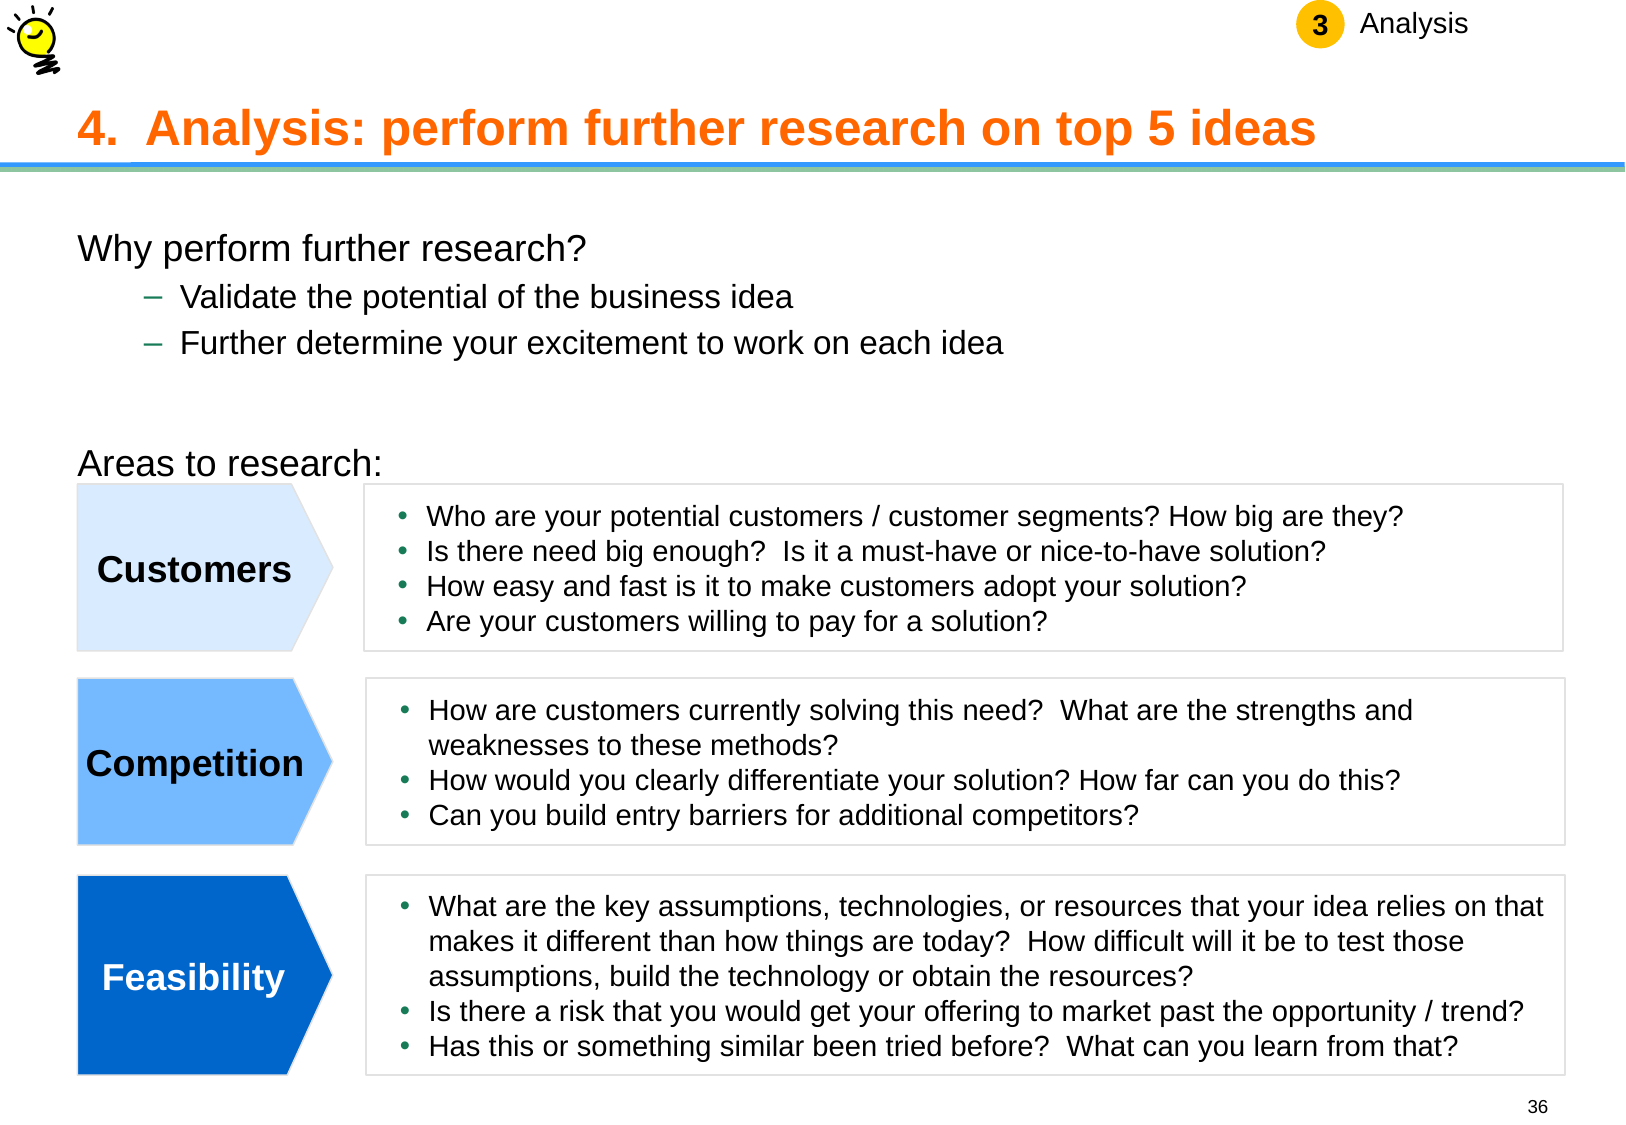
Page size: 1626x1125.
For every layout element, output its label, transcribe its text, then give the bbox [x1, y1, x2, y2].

text_box 3 [1296, 0, 1345, 49]
title 4. Analysis: perform further research on top 5 ideas [77, 26, 1548, 163]
text_box How are customers currently solving this need? What are the strengths and weaknesses to these methods? How would you clearly differentiate your solution? How far can you do this? Can you build entry barriers for additional competitors? [364, 676, 1567, 847]
text_box Analysis [1345, 0, 1485, 55]
text_box Feasibility [75, 872, 335, 1078]
picture [0, 0, 86, 95]
text_box Competition [75, 676, 335, 848]
text_box Customers [75, 481, 335, 654]
list Why perform further research? Validate the potential of the business idea Further determine your excitement to work on each idea Areas to research: [77, 223, 1548, 981]
text_box Who are your potential customers / customer segments? How big are they? Is there need big enough? Is it a must-have or nice-to-have solution? How easy and fast is it to make customers adopt your solution? Are your customers willing to pay for a solution? [362, 482, 1565, 653]
text_box What are the key assumptions, technologies, or resources that your idea relies on that makes it different than how things are today? How difficult will it be to test those assumptions, build the technology or obtain the resources? Is there a risk that you would get your offering to market past the opportunity / trend? Has this or something similar been tried before? What can you learn from that? [364, 873, 1567, 1077]
